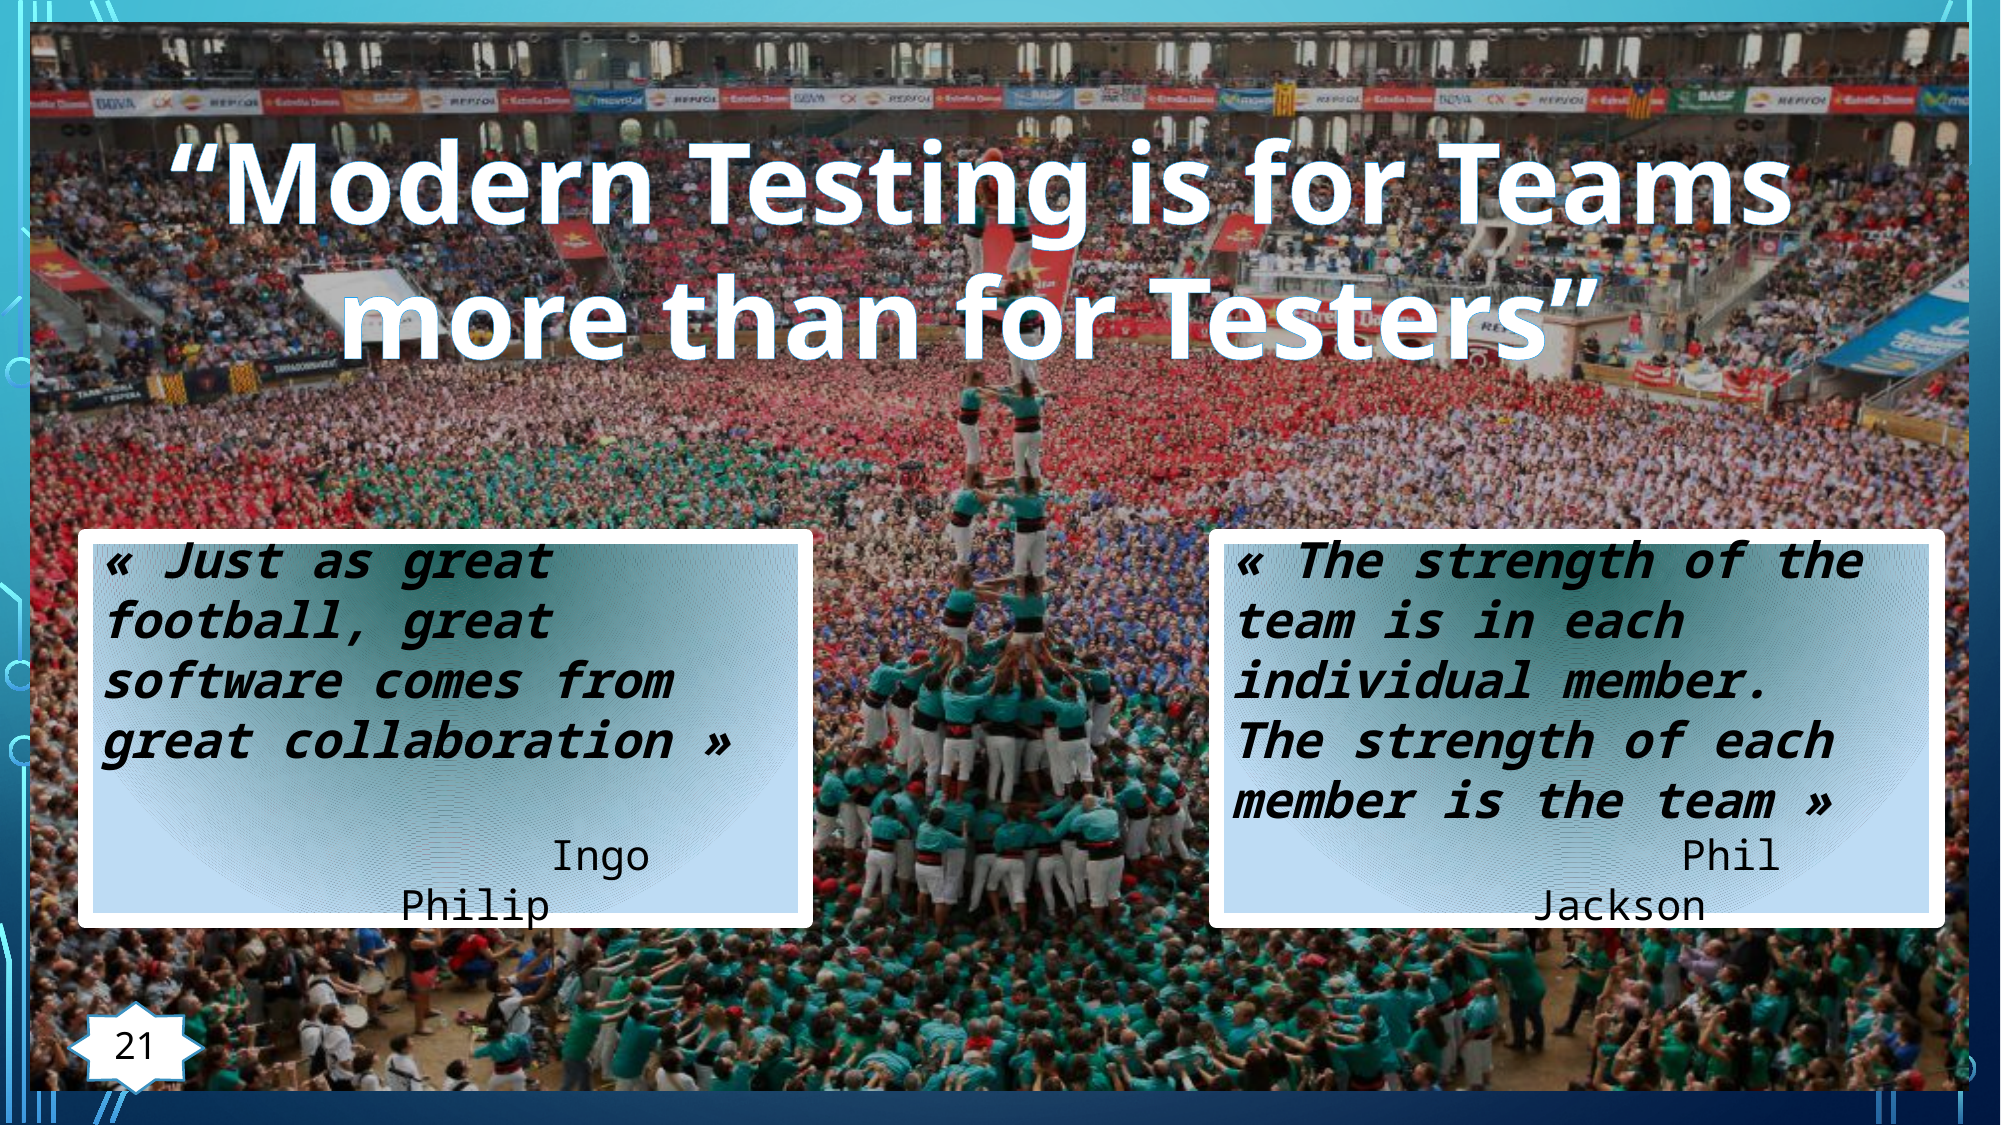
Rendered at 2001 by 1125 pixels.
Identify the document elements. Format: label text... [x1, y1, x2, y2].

picture [29, 22, 1969, 1091]
text_box 21 [129, 1091, 142, 1095]
